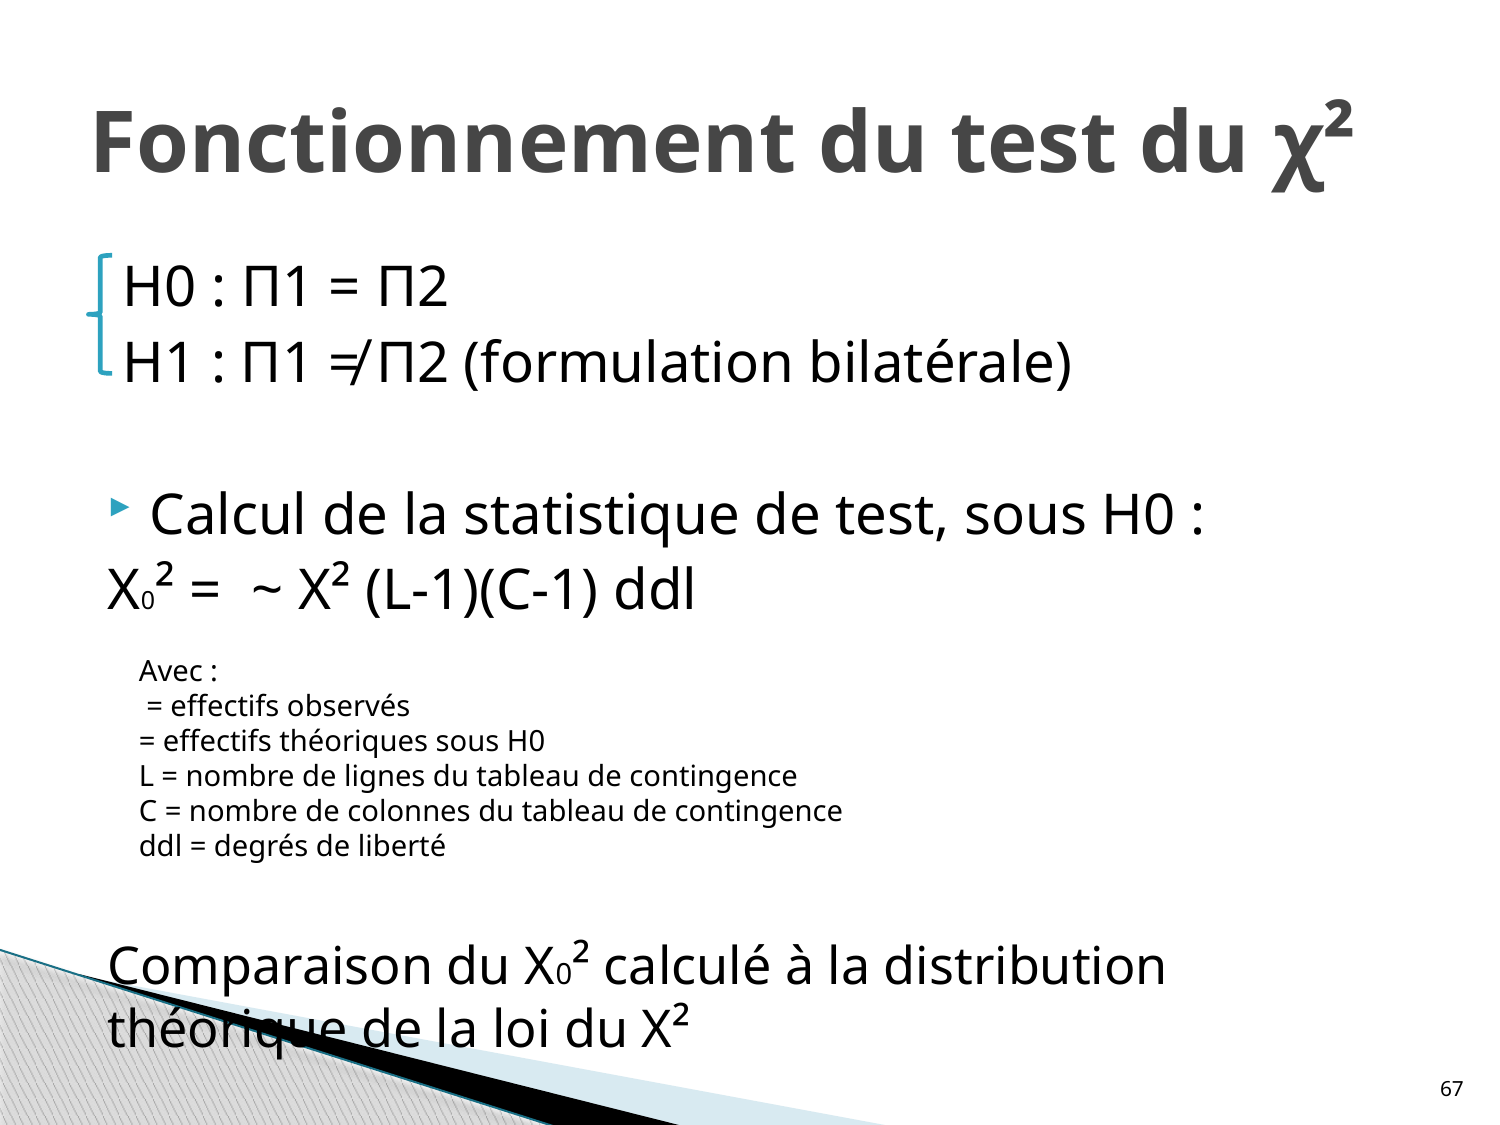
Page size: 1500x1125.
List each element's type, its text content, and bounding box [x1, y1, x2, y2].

text_box [87, 254, 113, 375]
slide_number 67 [1418, 1051, 1479, 1112]
title Fonctionnement du test du χ² [75, 45, 1425, 233]
